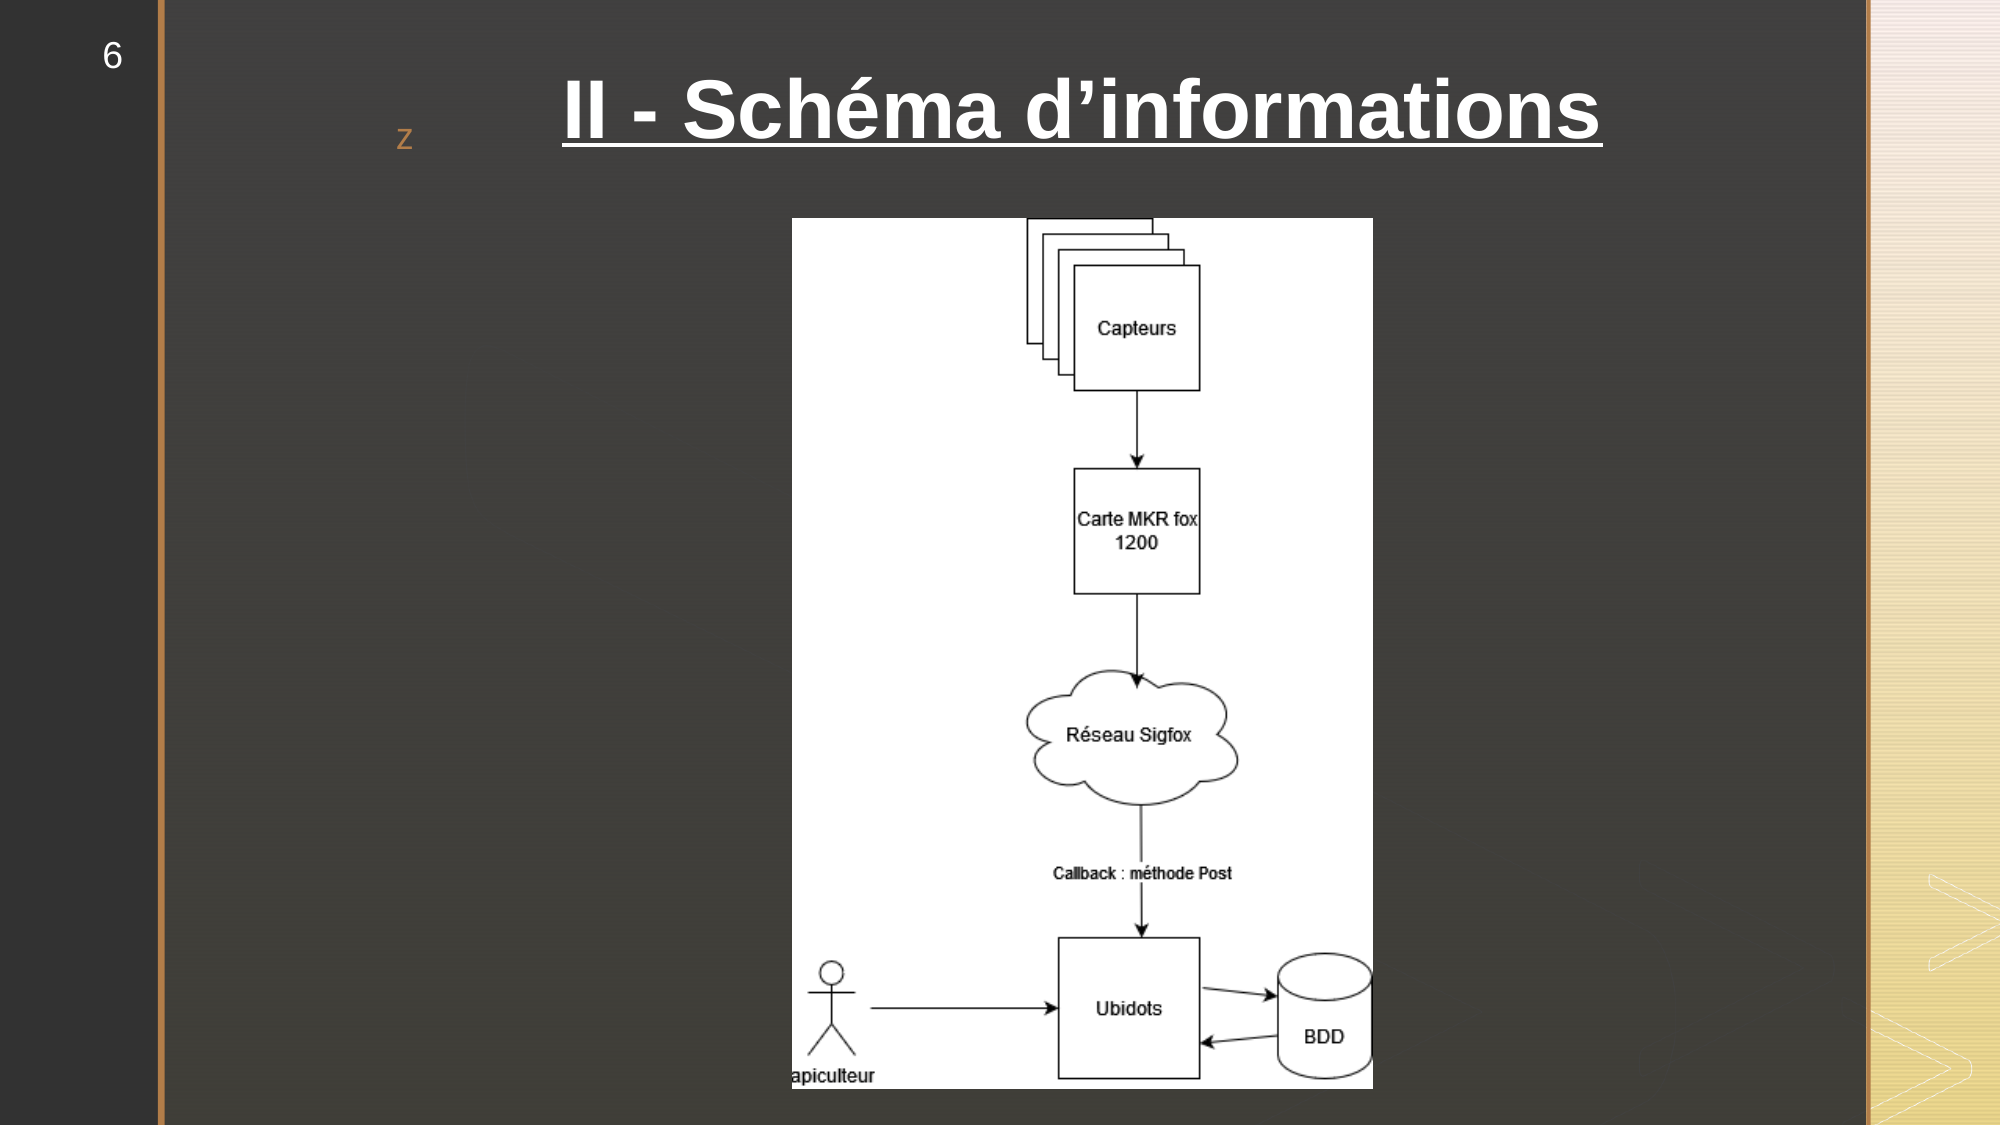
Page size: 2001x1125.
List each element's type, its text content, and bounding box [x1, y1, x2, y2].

title II - Schéma d’informations [429, 58, 1736, 236]
picture [1871, 0, 2000, 1125]
picture [792, 218, 1373, 1089]
slide_number 6 [25, 26, 131, 80]
